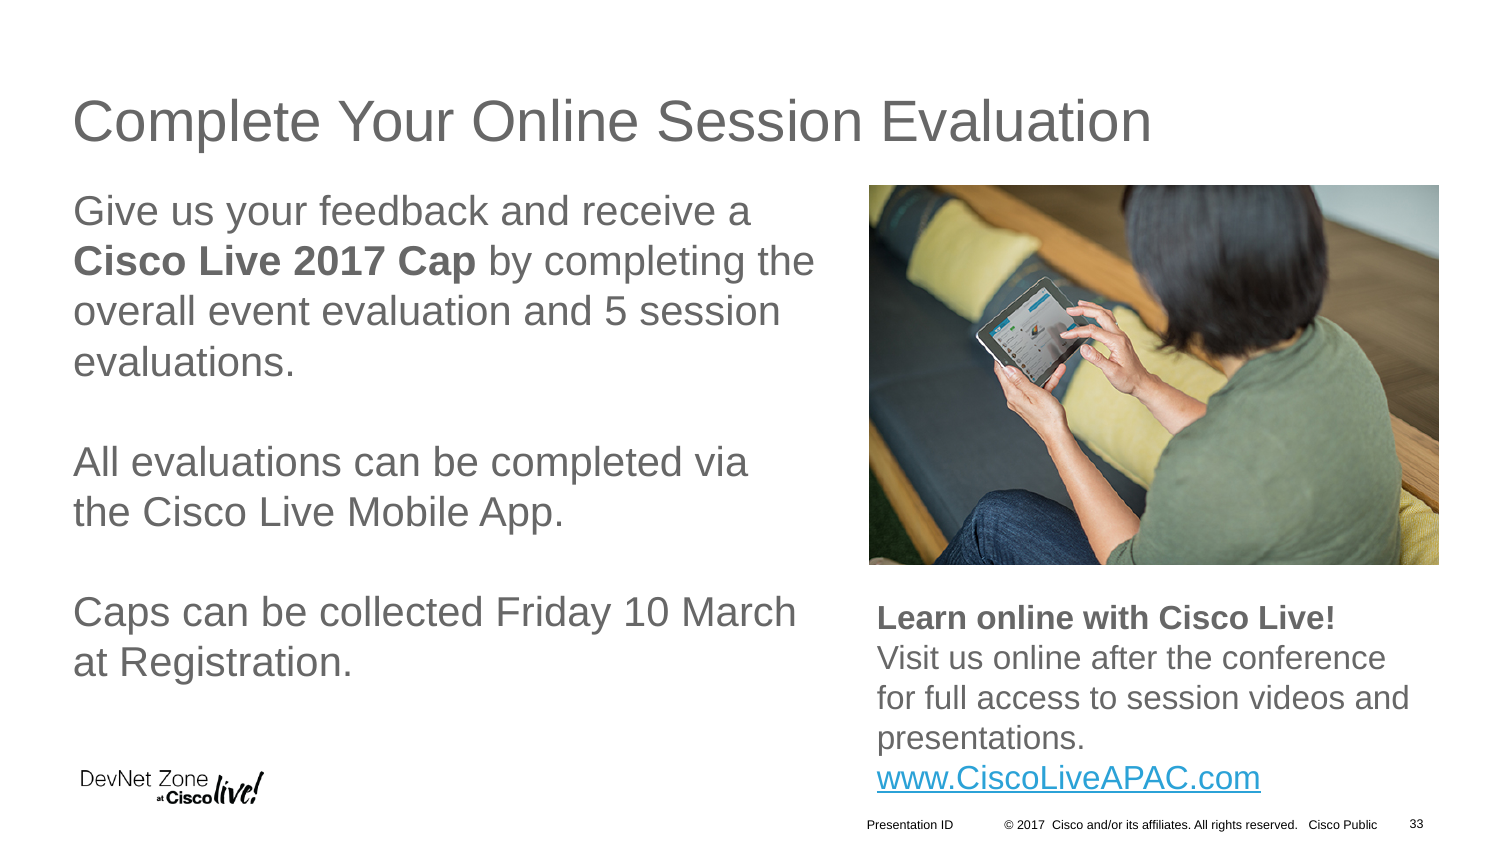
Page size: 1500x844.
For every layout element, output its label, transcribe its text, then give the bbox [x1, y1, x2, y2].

title Complete Your Online Session Evaluation [57, 35, 1455, 162]
footer Presentation ID [856, 811, 975, 838]
slide_number 33 [1379, 801, 1439, 844]
text_box Give us your feedback and receive a Cisco Live 2017 Cap by completing the overall event evaluation and 5 session evaluations. All evaluations can be completed via the Cisco Live Mobile App. Caps can be collected Friday 10 March at Registration. [58, 176, 831, 811]
picture [868, 184, 1439, 565]
text_box Learn online with Cisco Live! Visit us online after the conference for full access to session videos and presentations. www.CiscoLiveAPAC.com [866, 585, 1456, 766]
